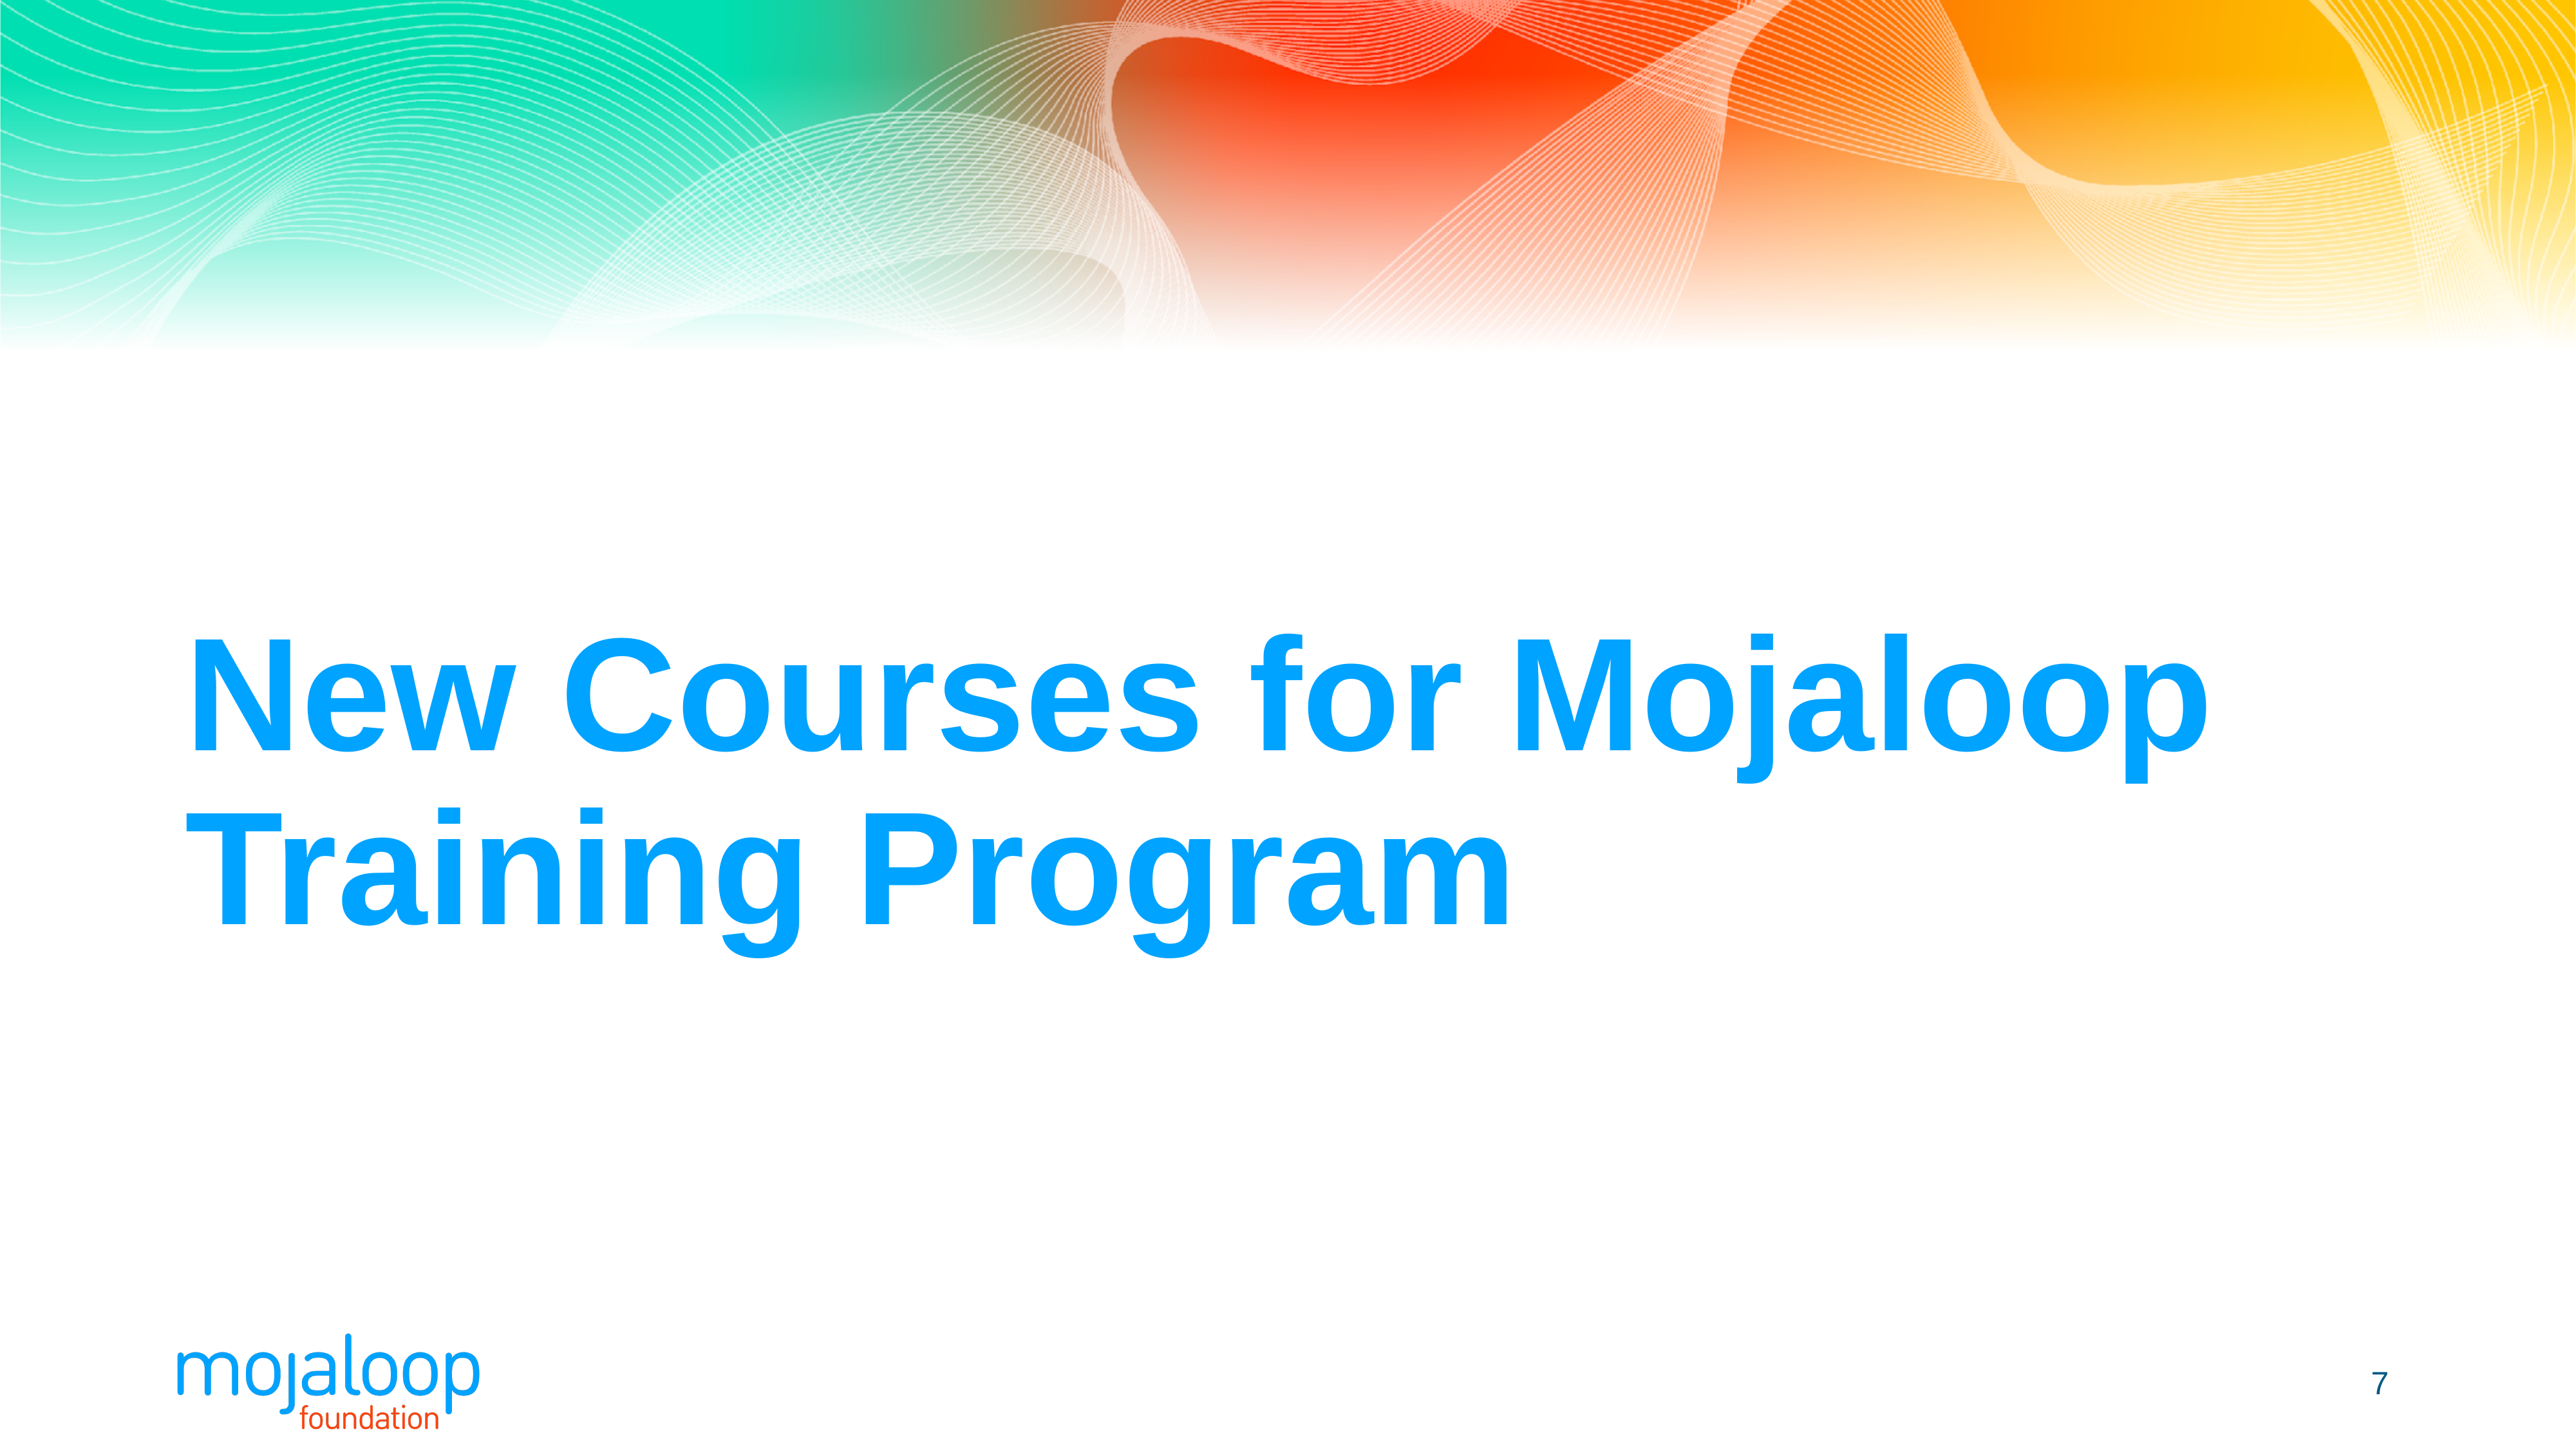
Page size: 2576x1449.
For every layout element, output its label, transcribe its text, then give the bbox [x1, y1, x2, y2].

slide_number ‹#› [1819, 1343, 2399, 1421]
picture [0, 0, 2576, 1449]
title New Courses for Mojaloop Training Program [175, 361, 2398, 964]
